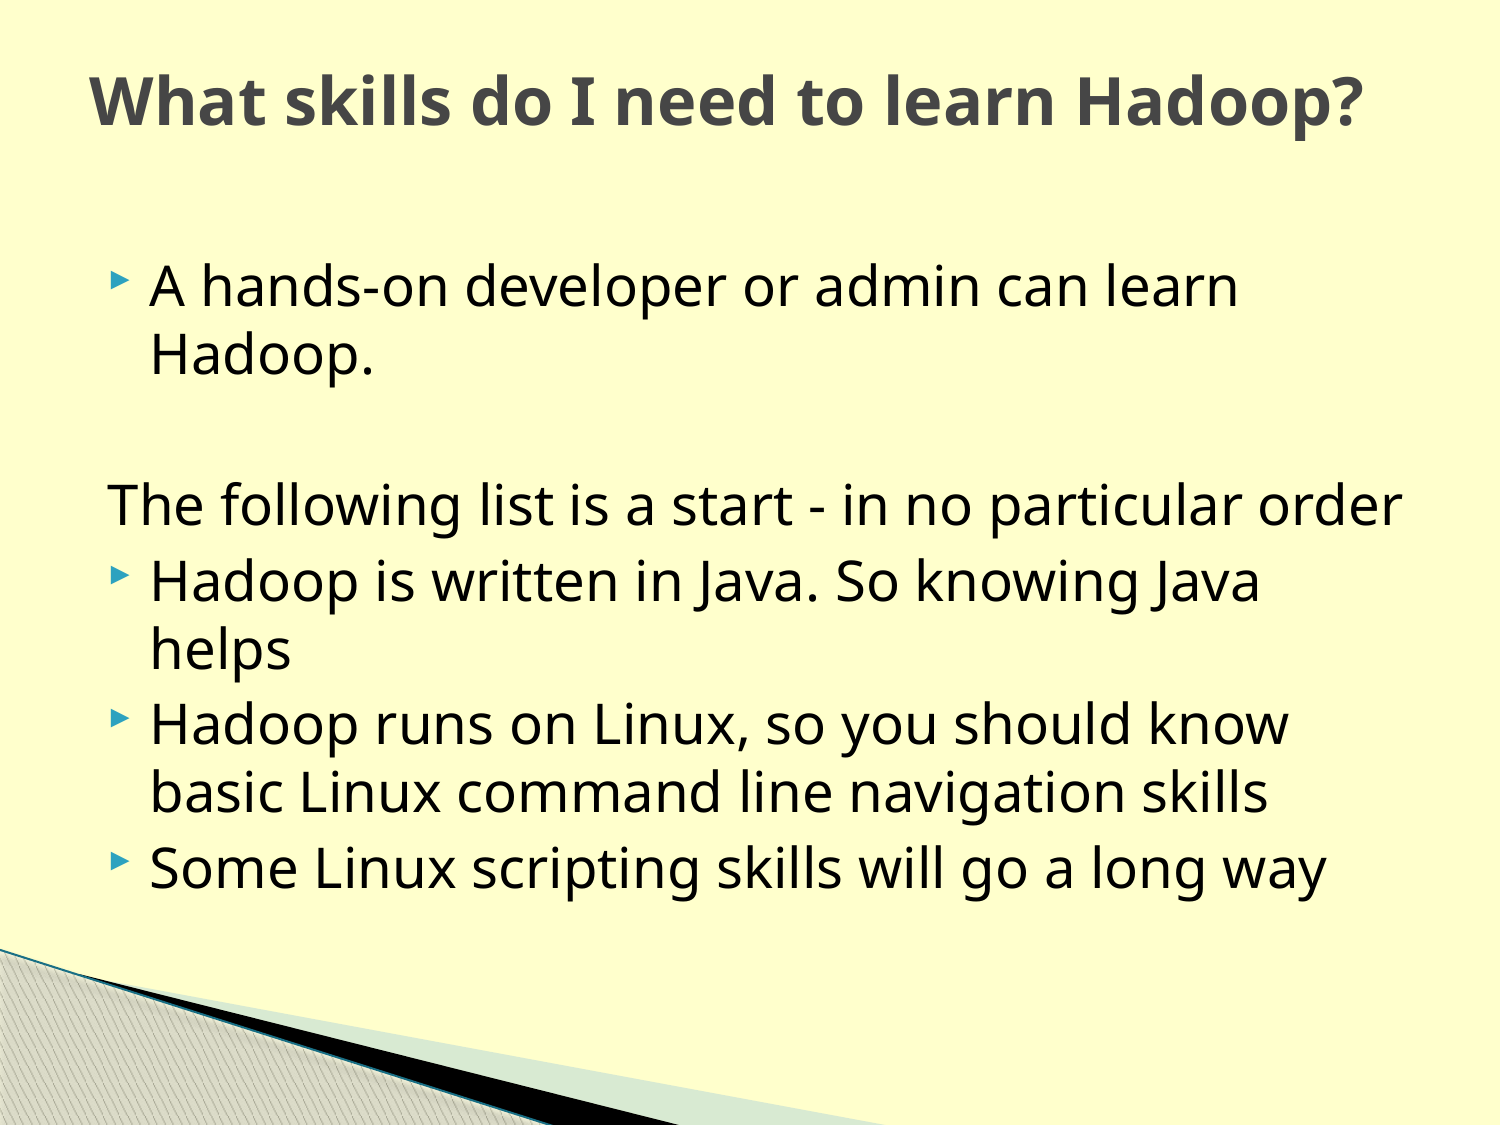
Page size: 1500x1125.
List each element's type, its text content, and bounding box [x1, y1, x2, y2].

title What skills do I need to learn Hadoop? [75, 45, 1425, 233]
list A hands-on developer or admin can learn Hadoop. The following list is a start - in no particular order Hadoop is written in Java. So knowing Java helps Hadoop runs on Linux, so you should know basic Linux command line navigation skills Some Linux scripting skills will go a long way [75, 243, 1425, 986]
